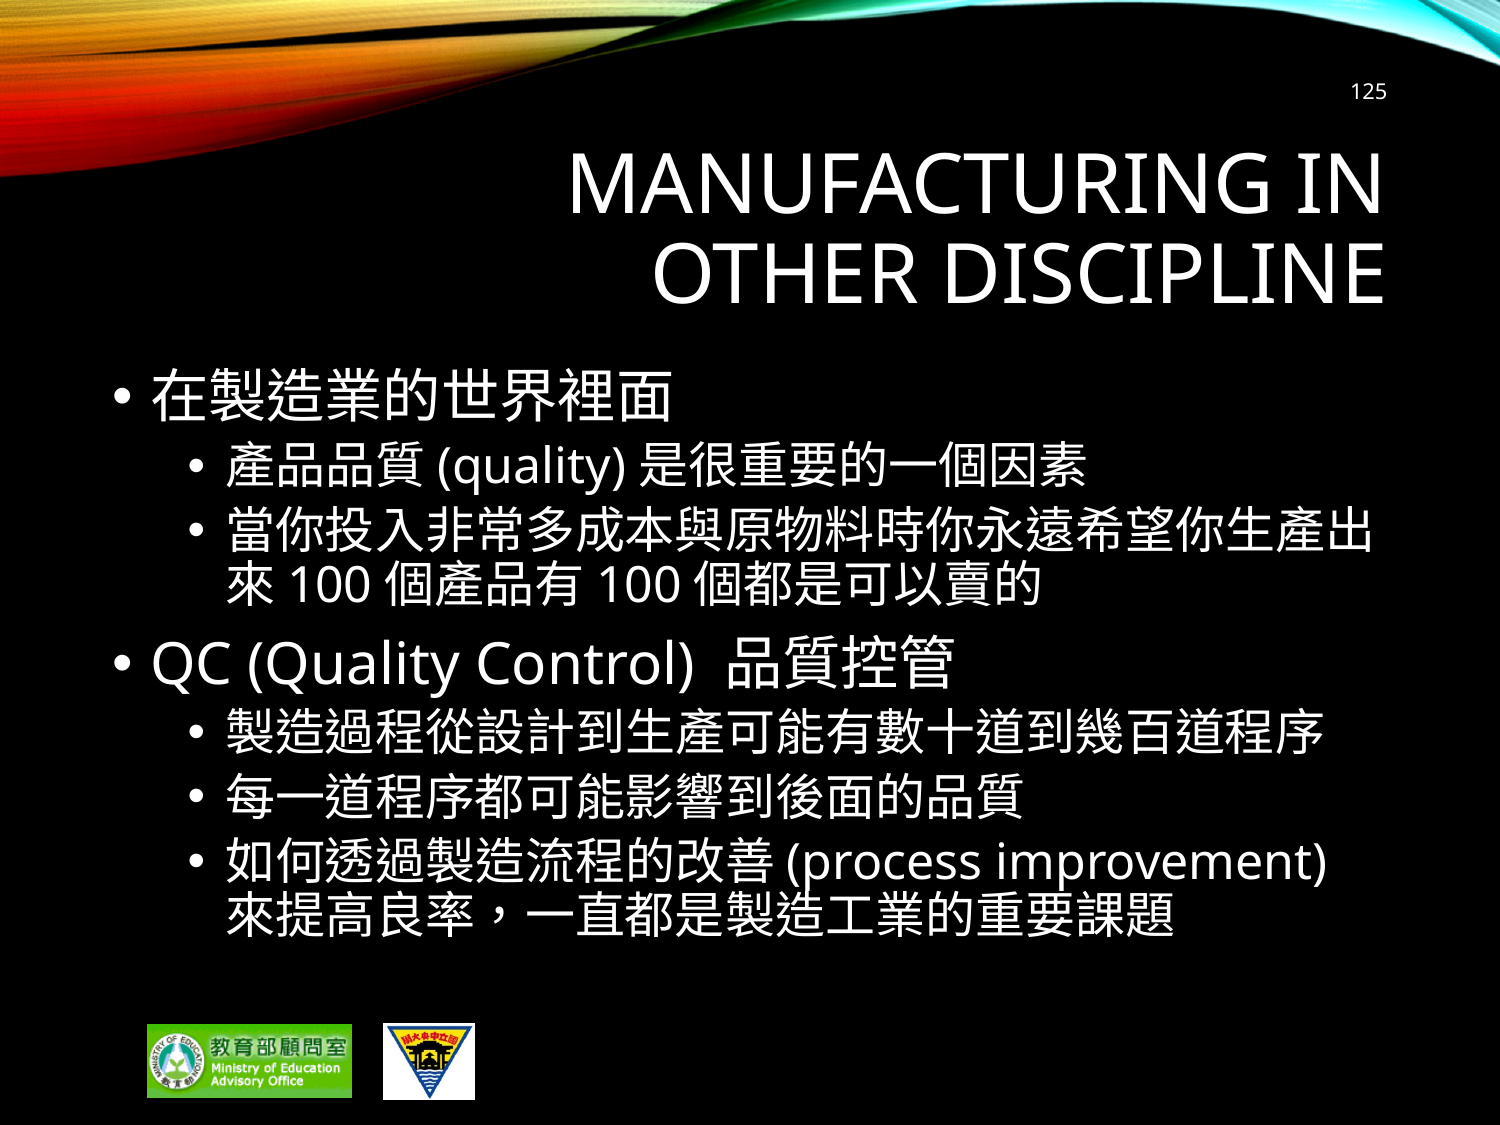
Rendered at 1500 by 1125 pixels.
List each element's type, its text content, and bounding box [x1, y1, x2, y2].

title Manufacturing in other discipline [356, 125, 1403, 338]
picture [0, 0, 1500, 178]
picture [383, 1028, 475, 1100]
list 在製造業的世界裡面 產品品質(quality)是很重要的一個因素 當你投入非常多成本與原物料時你永遠希望你生產出來100個產品有100個都是可以賣的 QC (Quality Control) 品質控管 製造過程從設計到生產可能有數十道到幾百道程序 每一道程序都可能影響到後面的品質 如何透過製造流程的改善(process improvement)來提高良率，一直都是製造工業的重要課題 [97, 360, 1403, 1028]
slide_number 125 [1078, 62, 1403, 123]
picture [147, 1028, 352, 1098]
